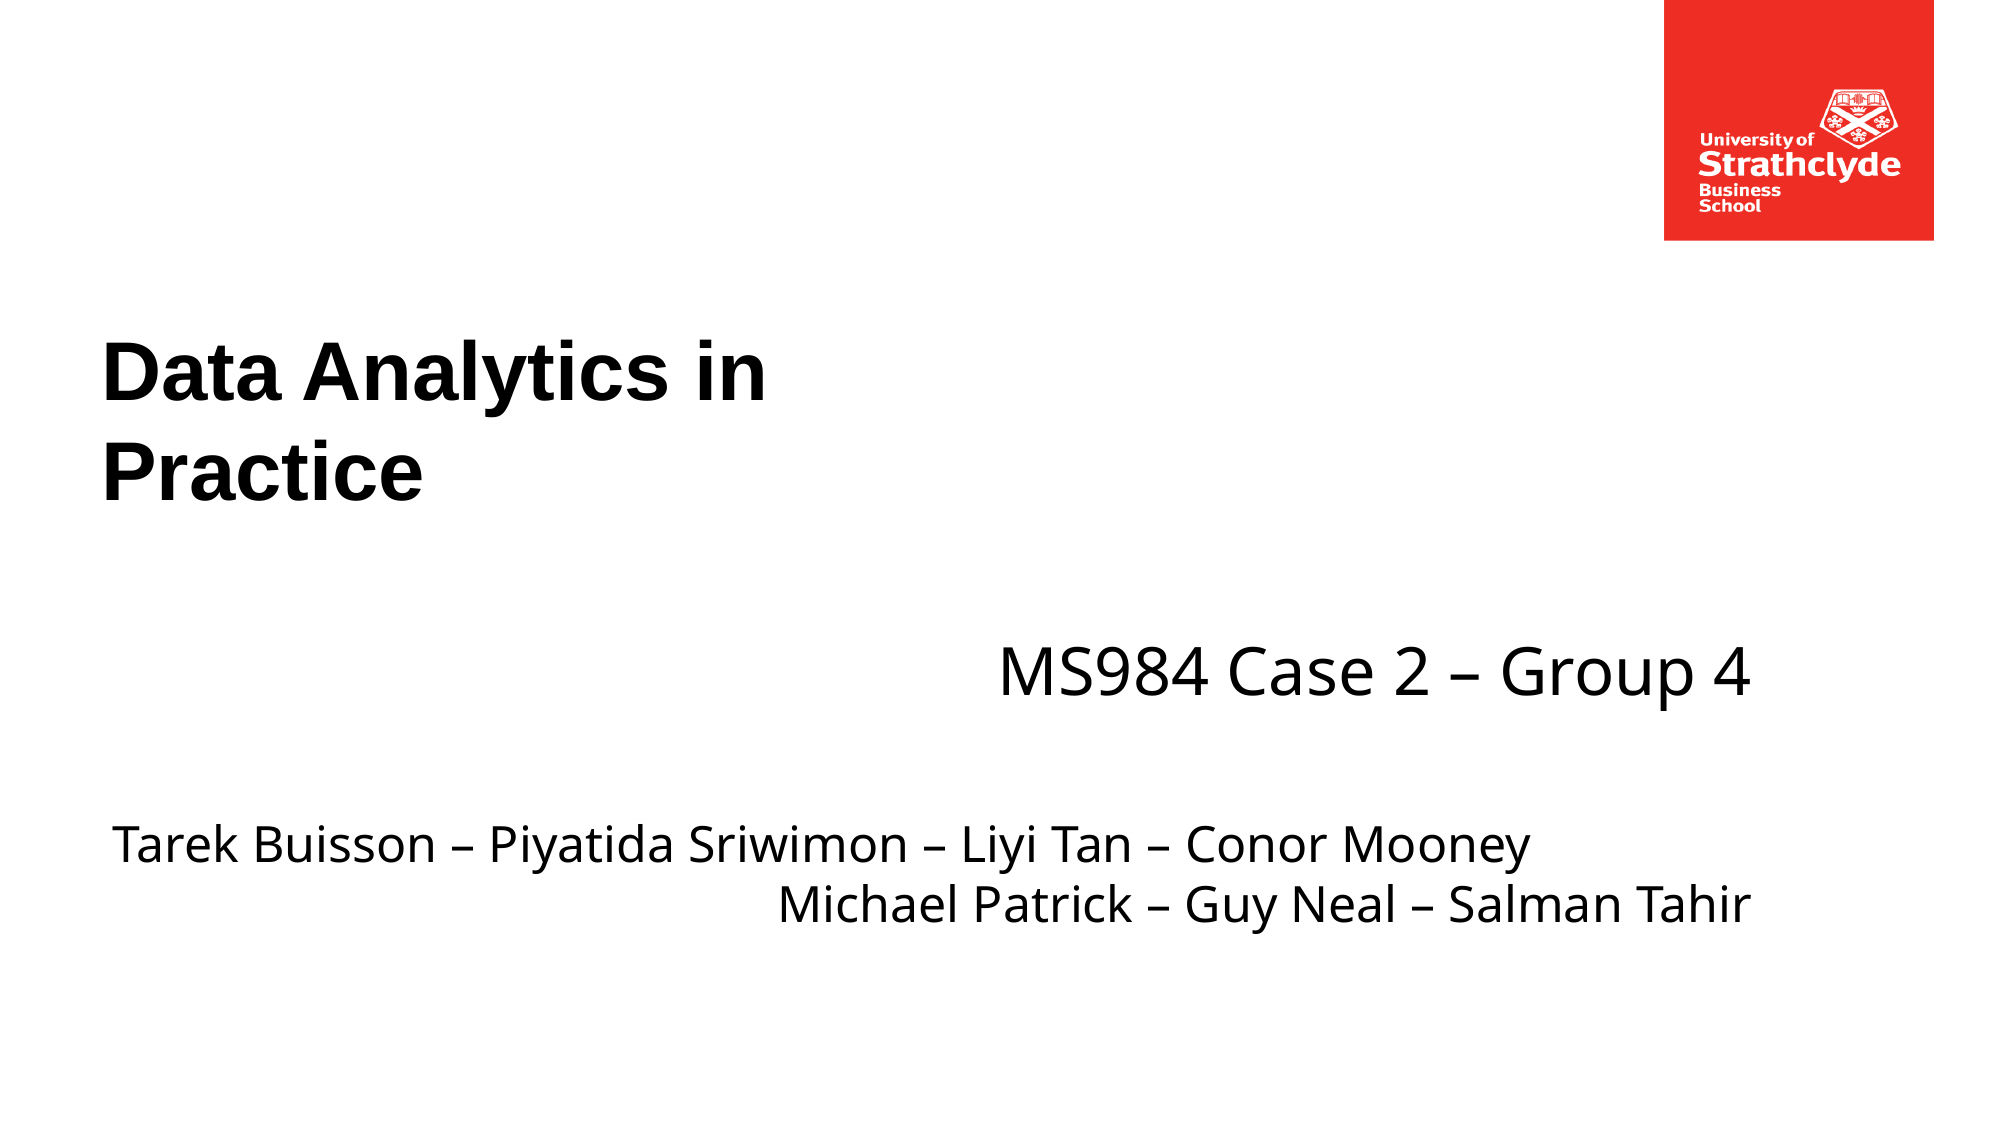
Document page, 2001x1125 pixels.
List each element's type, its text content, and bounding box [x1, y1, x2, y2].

title Data Analytics in Practice [86, 309, 1126, 551]
subtitle MS984 Case 2 – Group 4 Tarek Buisson – Piyatida Sriwimon – Liyi Tan – Conor Mooney Michael Patrick – Guy Neal – Salman Tahir [86, 621, 1768, 1004]
picture [0, 0, 2001, 1125]
